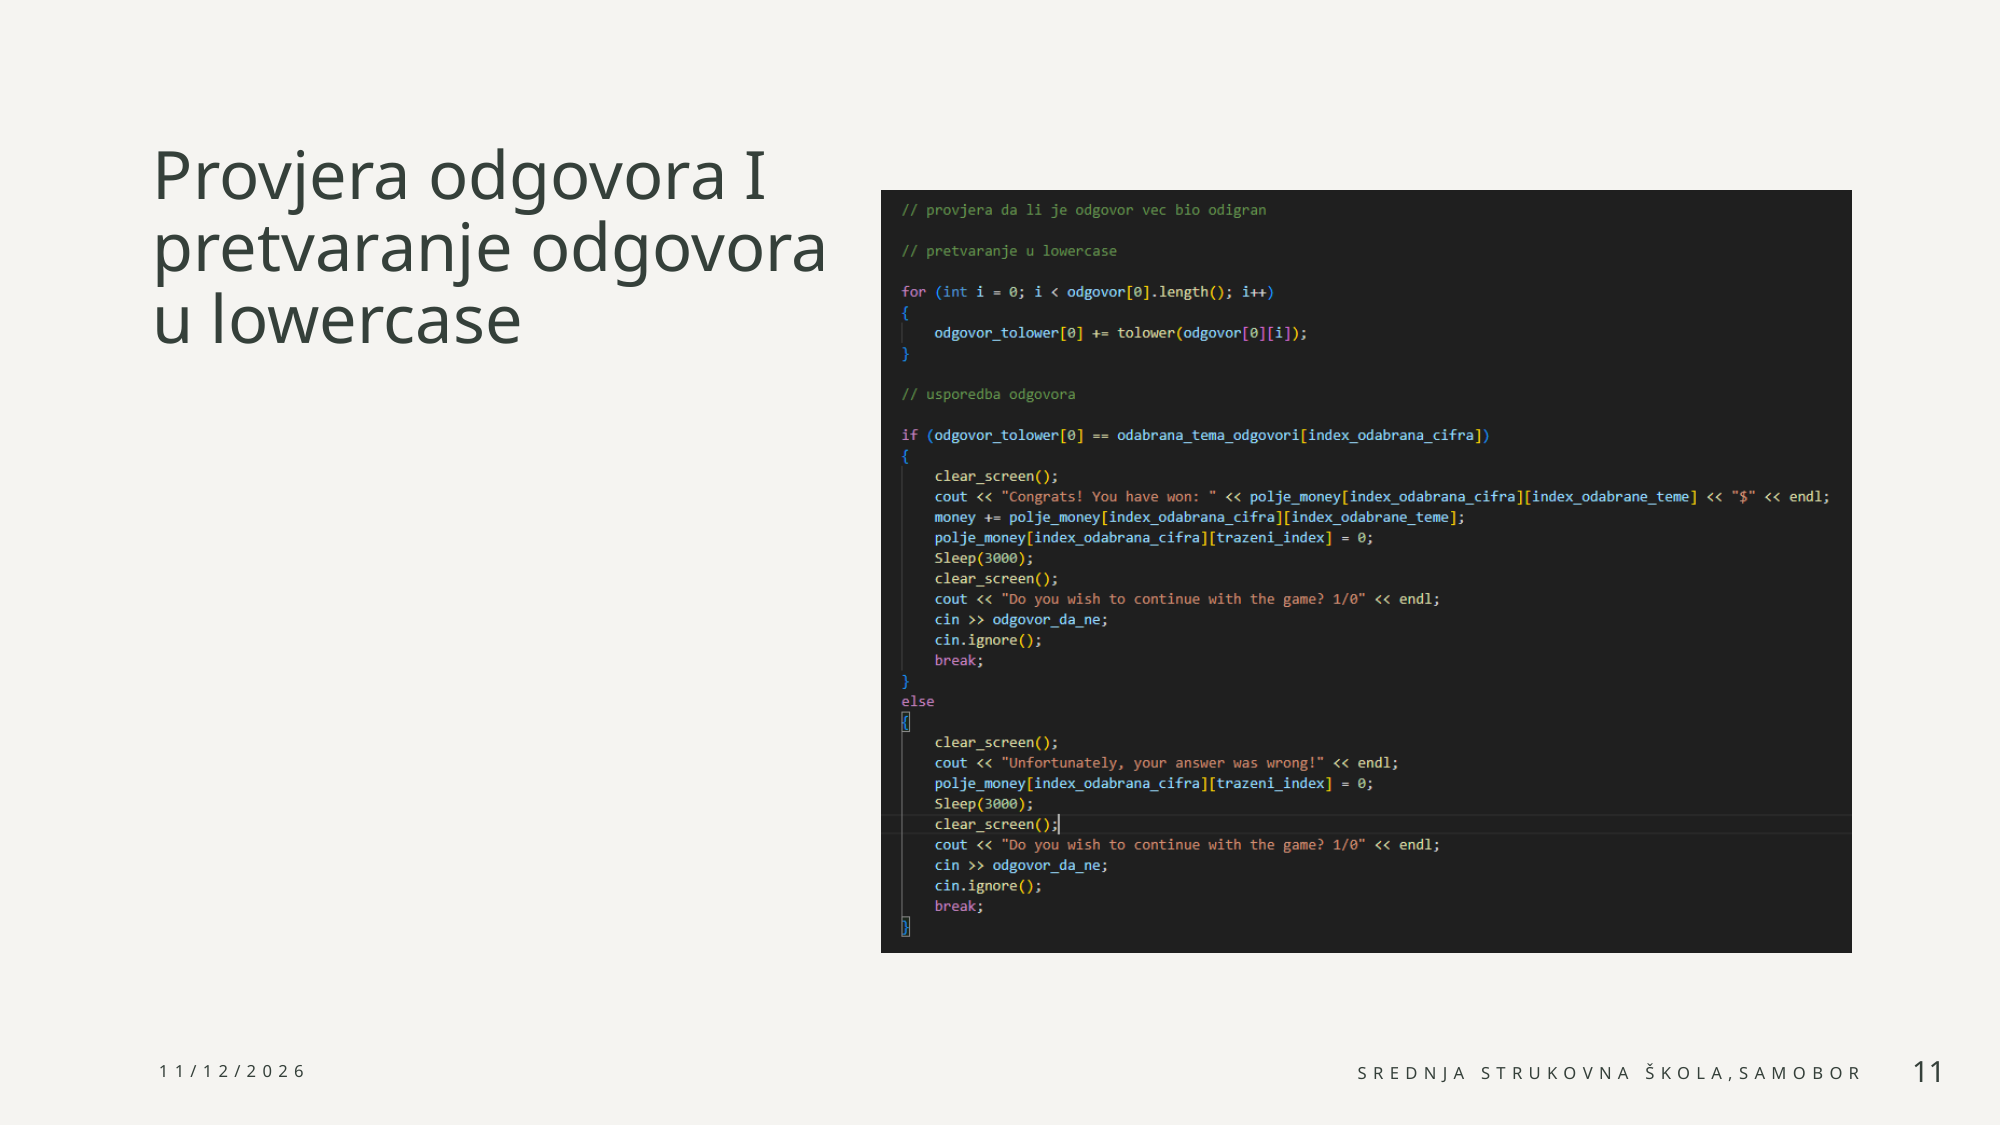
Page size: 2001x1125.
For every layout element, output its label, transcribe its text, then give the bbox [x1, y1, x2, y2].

footer SREDNJA STRUKOVNA ŠKOLA,SAMOBOR [1170, 1042, 1875, 1103]
picture [880, 189, 1853, 953]
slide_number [143, 1042, 594, 1103]
slide_number 11 [1875, 1042, 1961, 1103]
title Provjera odgovora I pretvaranje odgovora u lowercase [137, 134, 847, 473]
